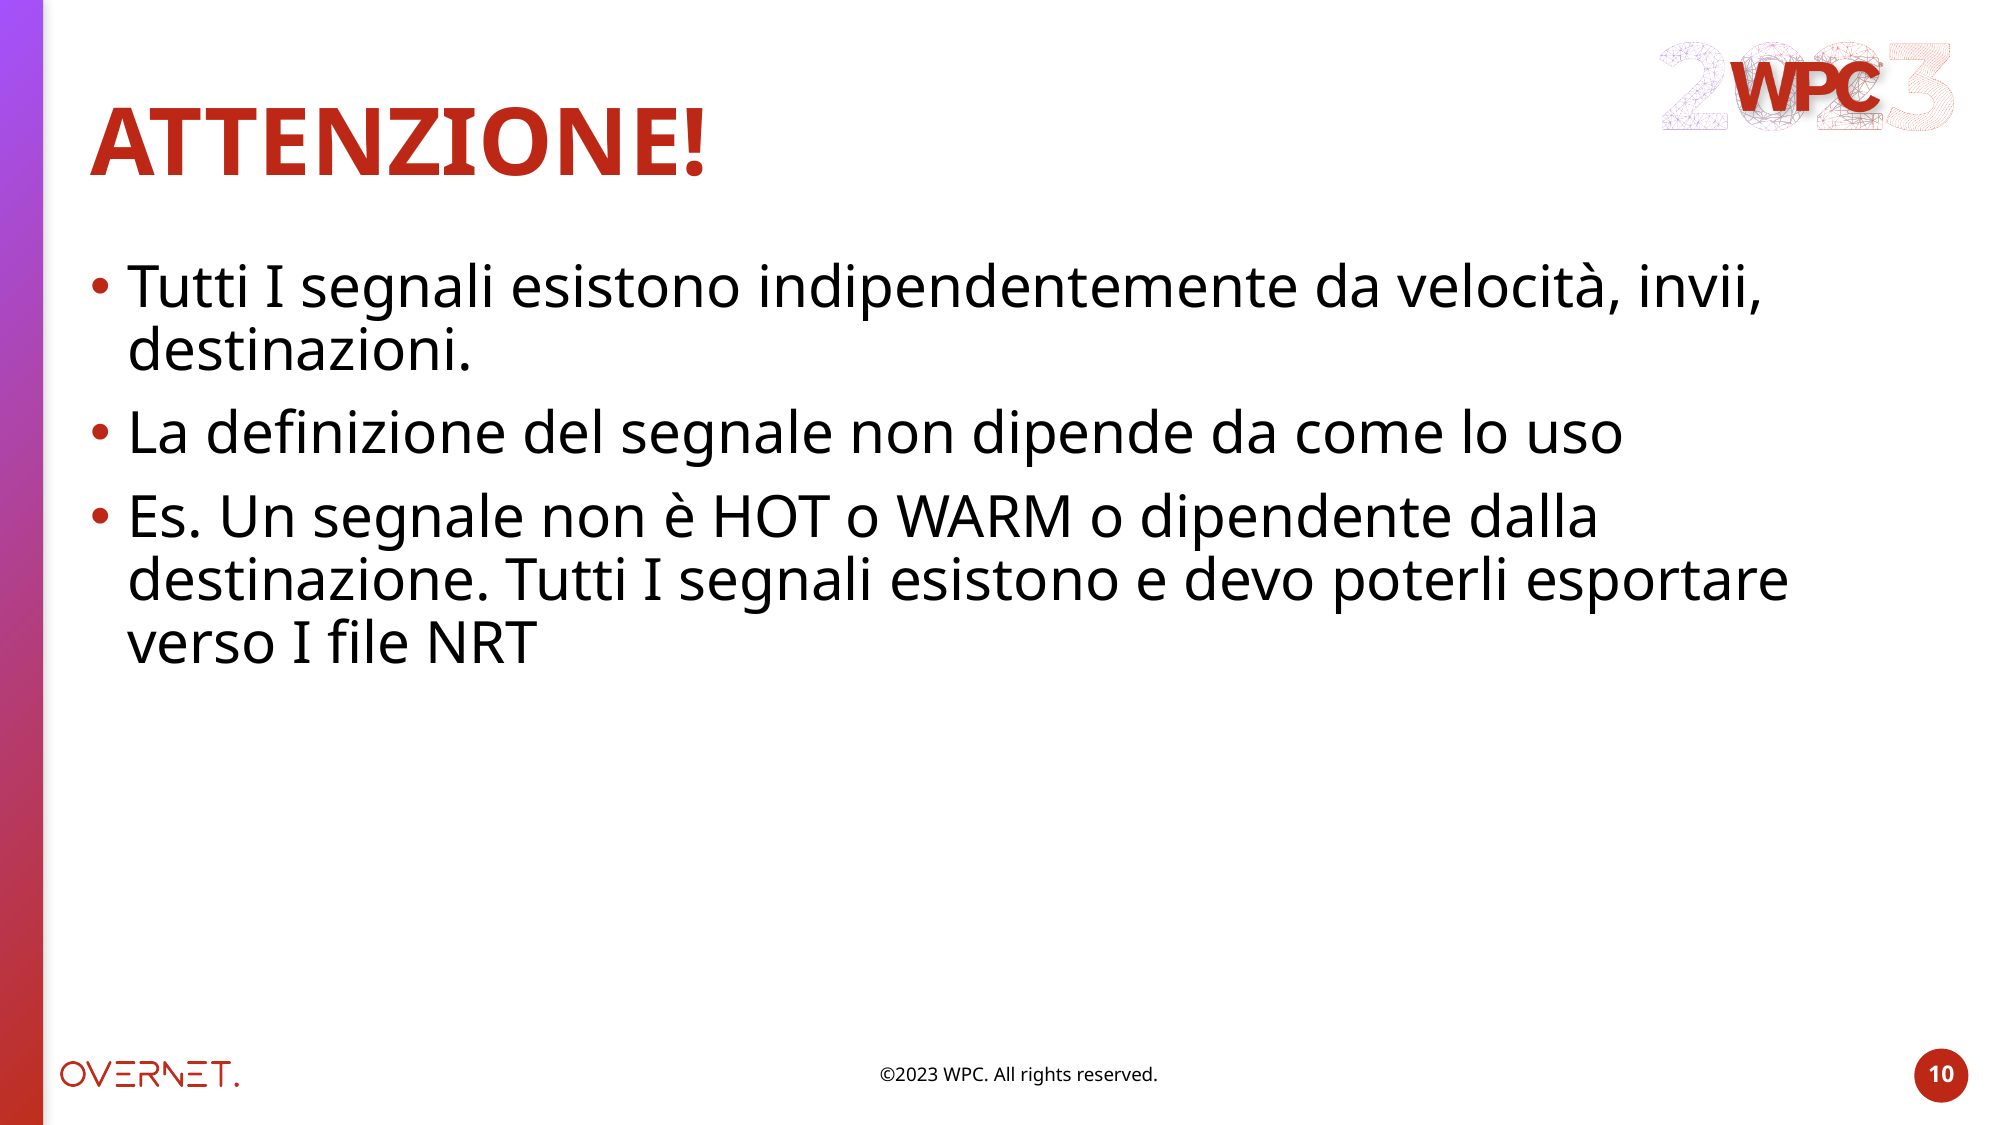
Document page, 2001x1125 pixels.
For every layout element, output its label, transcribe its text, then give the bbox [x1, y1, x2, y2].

picture [1659, 42, 1954, 133]
picture [60, 1061, 239, 1087]
list Tutti I segnali esistono indipendentemente da velocità, invii, destinazioni. La definizione del segnale non dipende da come lo uso Es. Un segnale non è HOT o WARM o dipendente dalla destinazione. Tutti I segnali esistono e devo poterli esportare verso I file NRT [75, 249, 1965, 1046]
title ATTENZIONE! [75, 59, 1660, 230]
